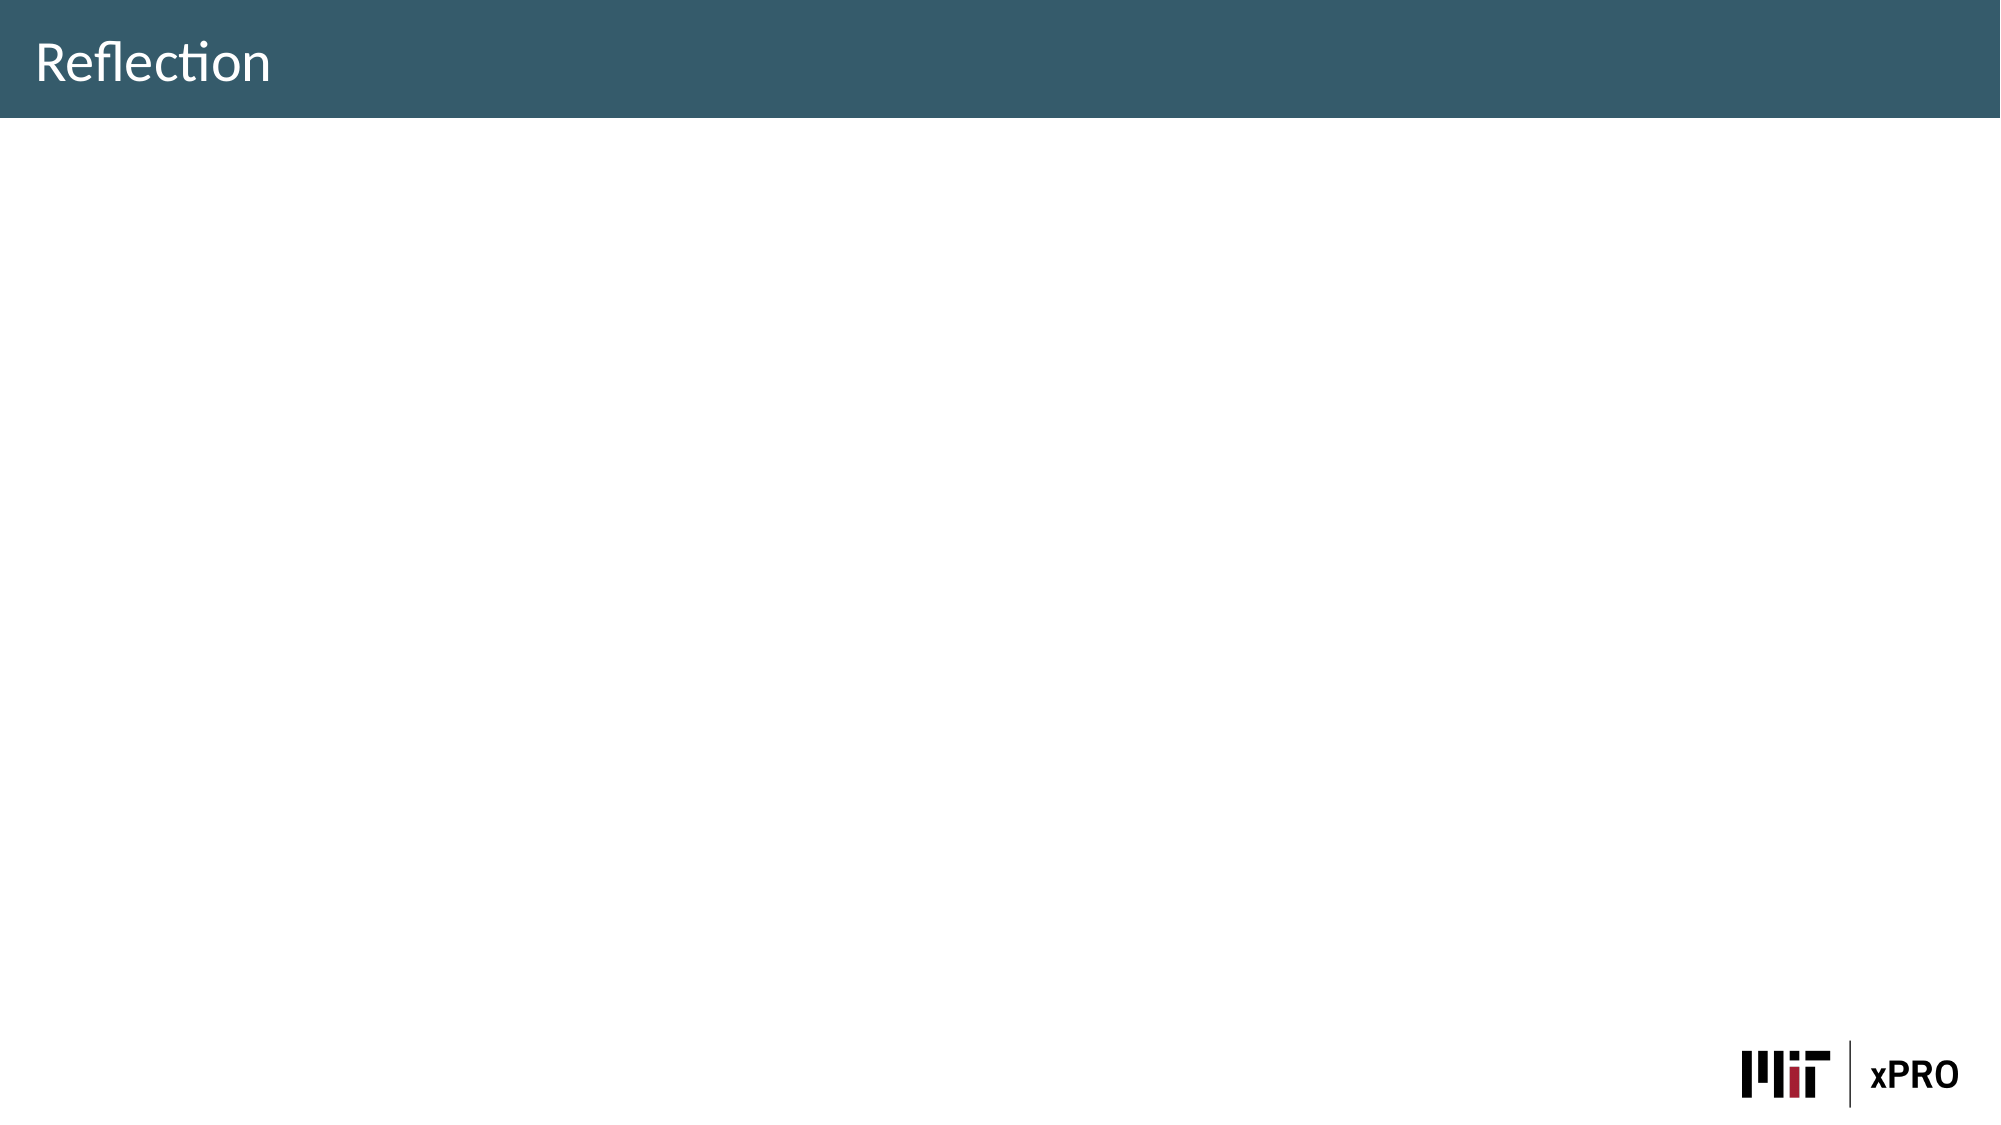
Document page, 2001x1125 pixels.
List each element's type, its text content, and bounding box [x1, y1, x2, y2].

text_box Reflection [20, 15, 1925, 101]
picture [0, 0, 2000, 118]
picture [1742, 1040, 1958, 1108]
